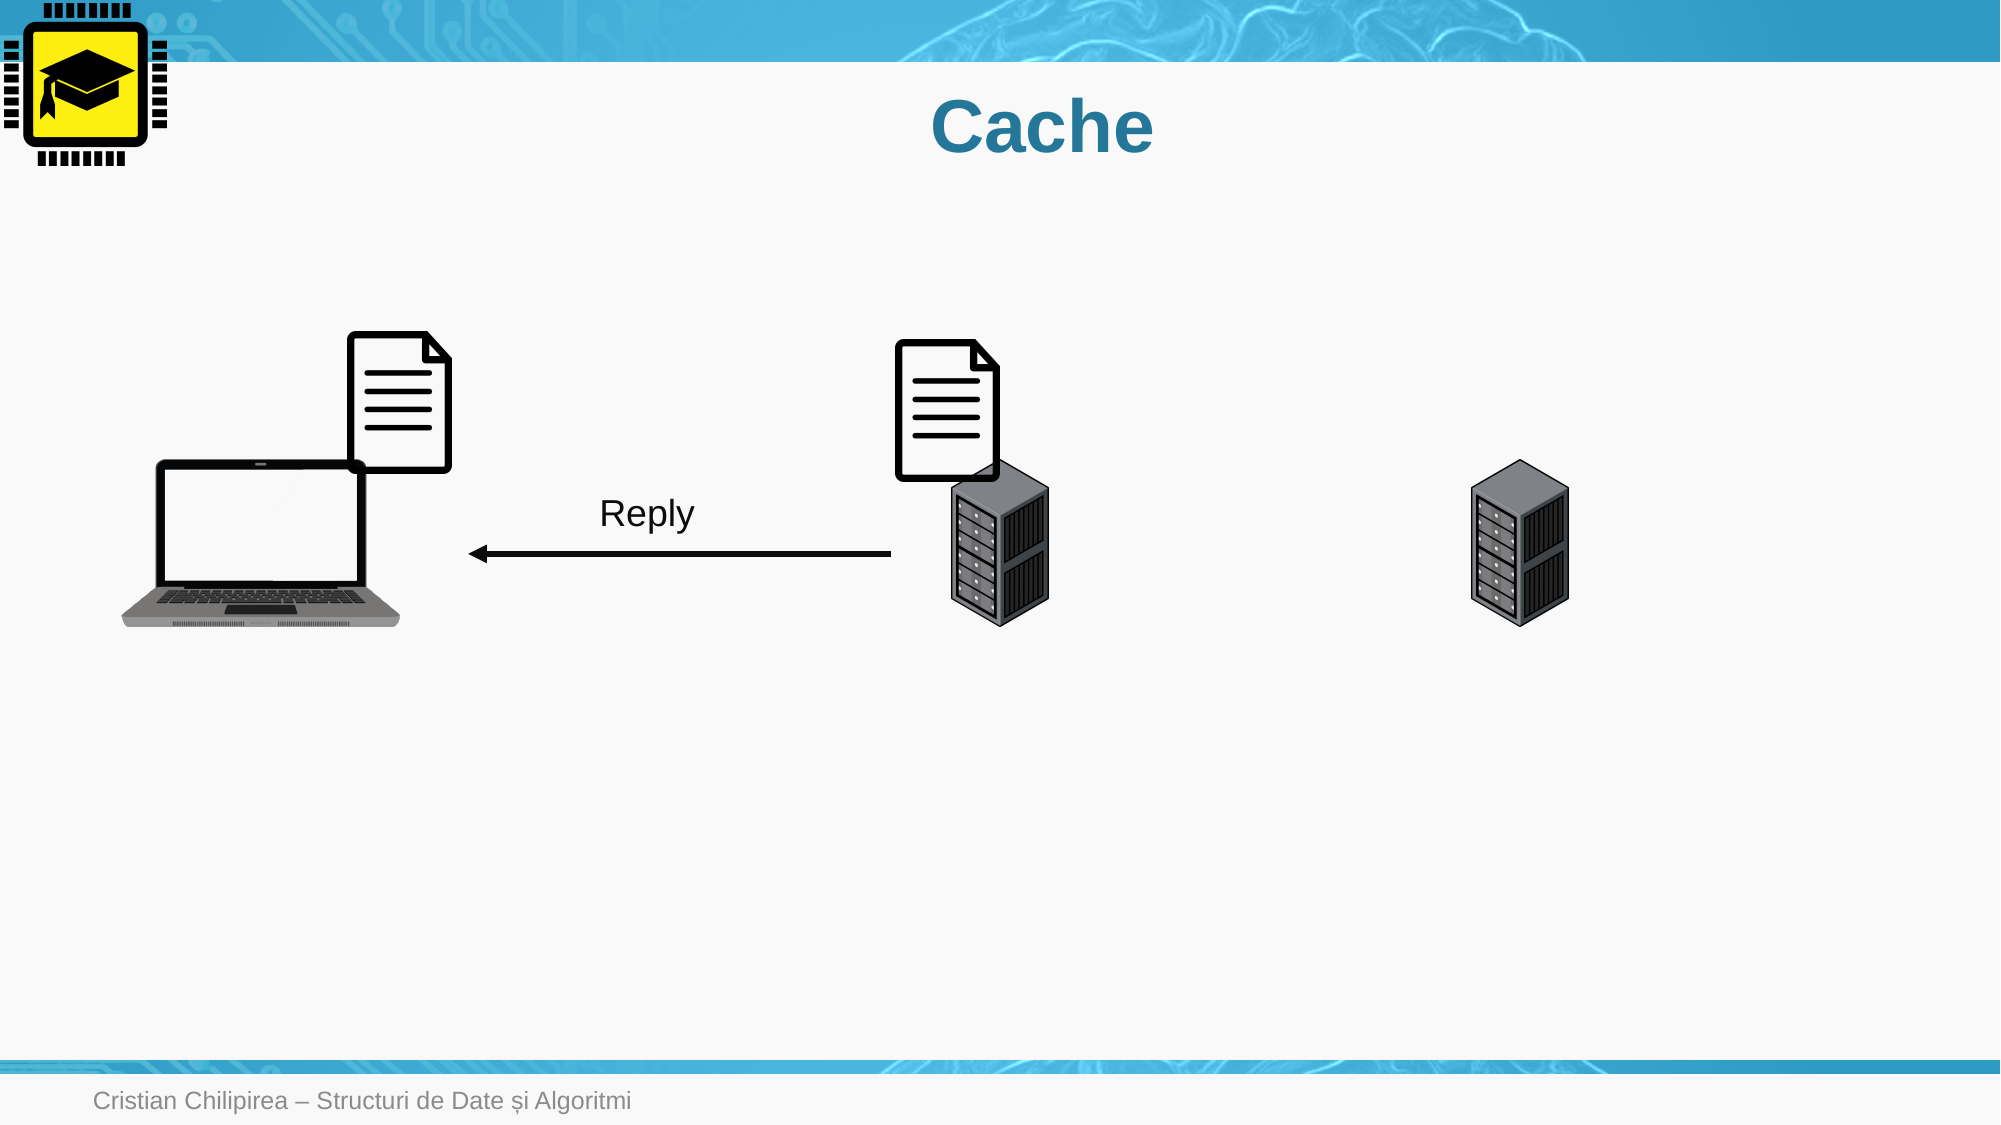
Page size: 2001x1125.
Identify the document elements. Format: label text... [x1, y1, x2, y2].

text_box Reply [584, 481, 710, 542]
footer Cristian Chilipirea – Structuri de Date și Algoritmi [77, 1073, 1338, 1125]
picture [0, 0, 2000, 166]
picture [121, 331, 452, 627]
picture [1471, 459, 1569, 627]
title Cache [170, 76, 1915, 180]
picture [895, 339, 1049, 627]
picture [0, 1060, 2000, 1074]
